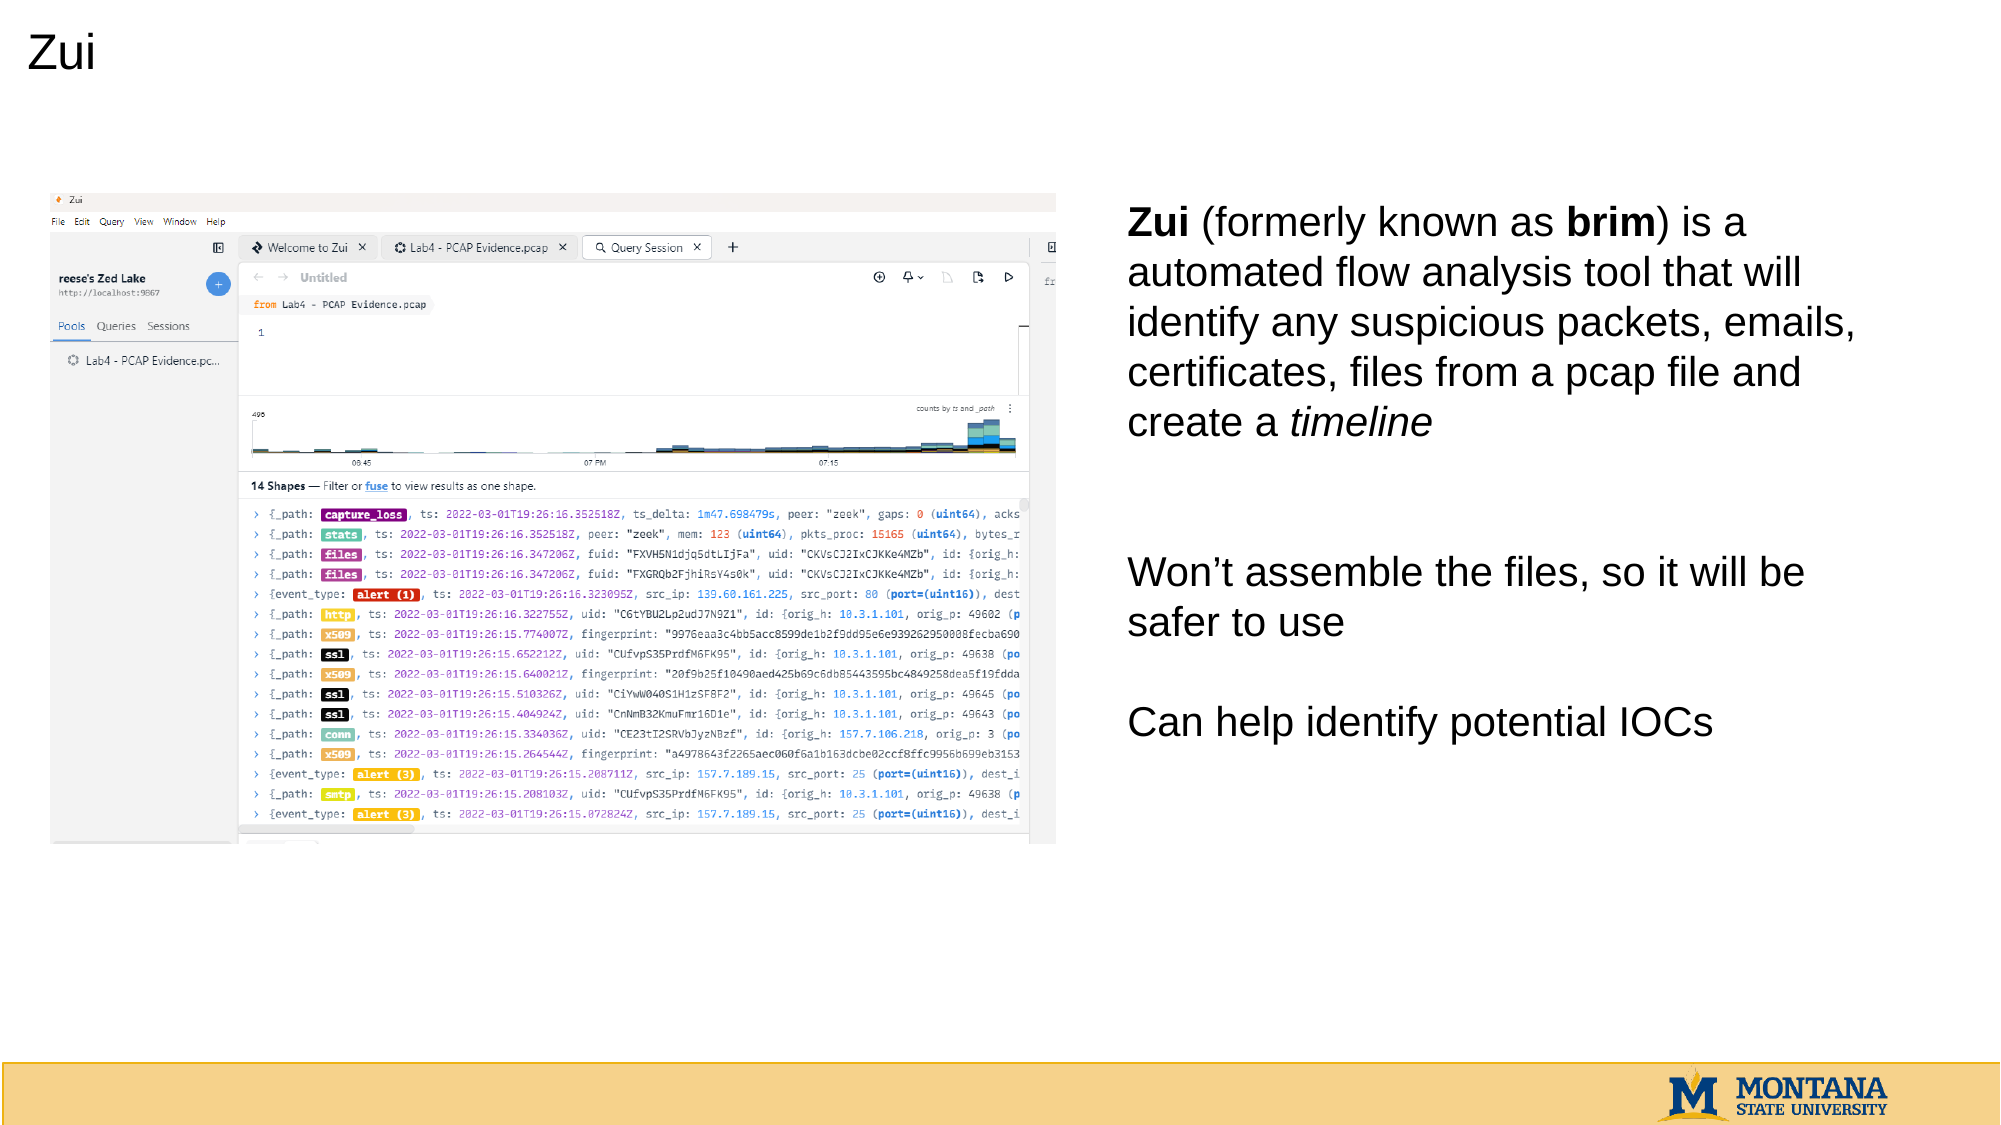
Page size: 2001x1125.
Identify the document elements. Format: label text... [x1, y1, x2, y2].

text_box Zui [12, 12, 1338, 88]
picture [49, 193, 1056, 844]
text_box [1889, 1062, 2000, 1125]
text_box Zui (formerly known as brim) is a automated flow analysis tool that will identify any suspicious packets, emails, certificates, files from a pcap file and create a timeline Won’t assemble the files, so it will be safer to use Can help identify potential IOCs [1112, 187, 1888, 753]
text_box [1, 1062, 1654, 1125]
picture [1656, 1062, 1888, 1123]
